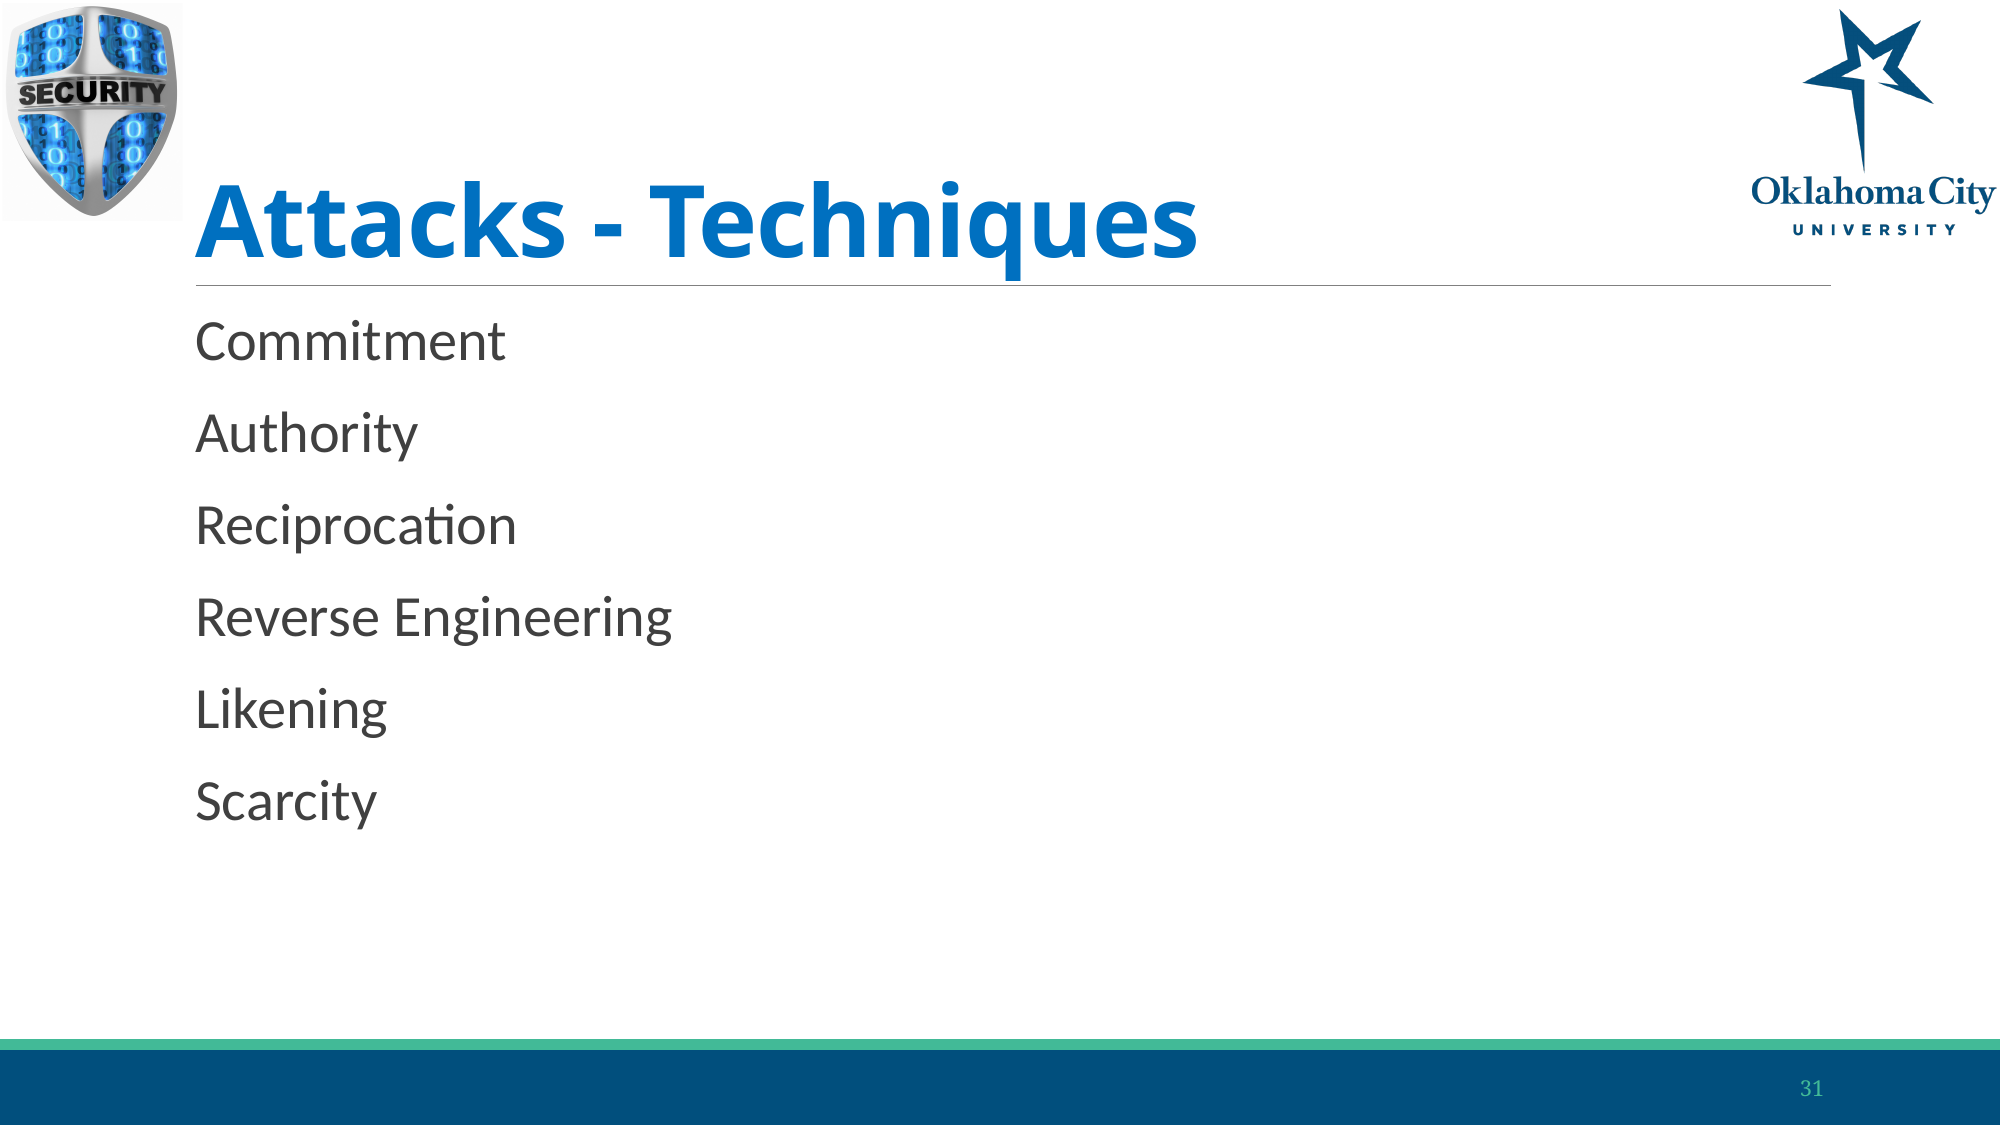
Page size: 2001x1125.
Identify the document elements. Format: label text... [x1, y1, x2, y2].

slide_number 31 [1624, 1059, 1840, 1120]
picture [2, 3, 183, 221]
list Commitment Authority Reciprocation Reverse Engineering Likening Scarcity [180, 302, 1830, 963]
picture [1740, 0, 2001, 246]
title Attacks - Techniques [180, 47, 1830, 285]
